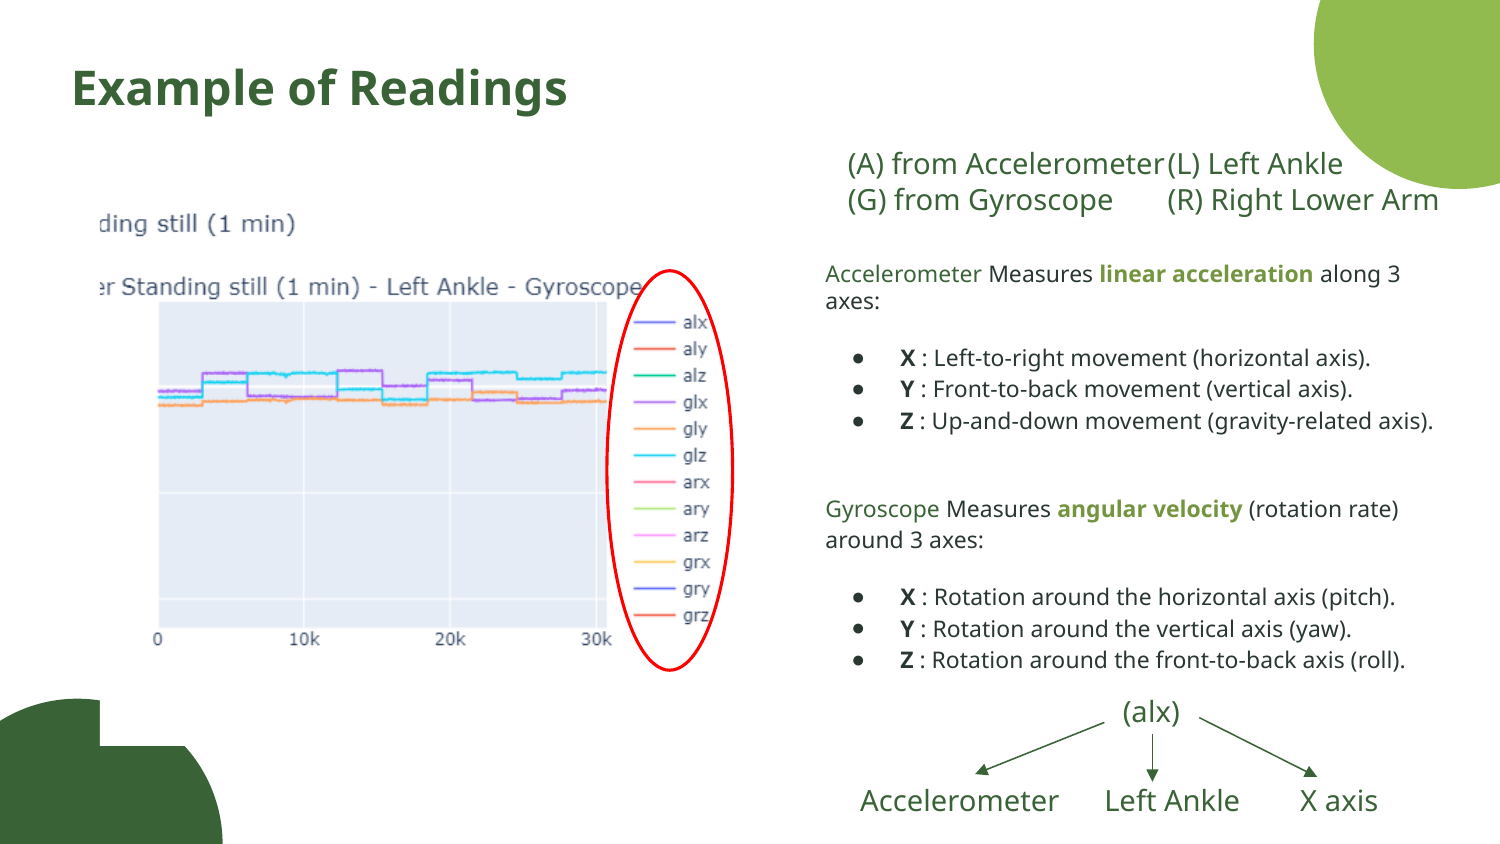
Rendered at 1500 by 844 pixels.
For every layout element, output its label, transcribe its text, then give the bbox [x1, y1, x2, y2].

title Example of Readings [55, 42, 1454, 137]
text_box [974, 722, 1105, 775]
text_box Accelerometer Measures linear acceleration along 3 axes: X : Left-to-right movement (horizontal axis). Y : Front-to-back movement (vertical axis). Z : Up-and-down movement (gravity-related axis). Gyroscope Measures angular velocity (rotation rate) around 3 axes: X : Rotation around the horizontal axis (pitch). Y : Rotation around the vertical axis (yaw). Z : Rotation around the front-to-back axis (roll). [810, 244, 1458, 571]
picture [99, 162, 733, 746]
text_box (A) from Accelerometer (G) from Gyroscope [832, 130, 1152, 215]
text_box (L) Left Ankle (R) Right Lower Arm [1152, 130, 1485, 215]
text_box (alx) Accelerometer Left Ankle X axis [822, 678, 1416, 762]
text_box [1199, 717, 1318, 778]
